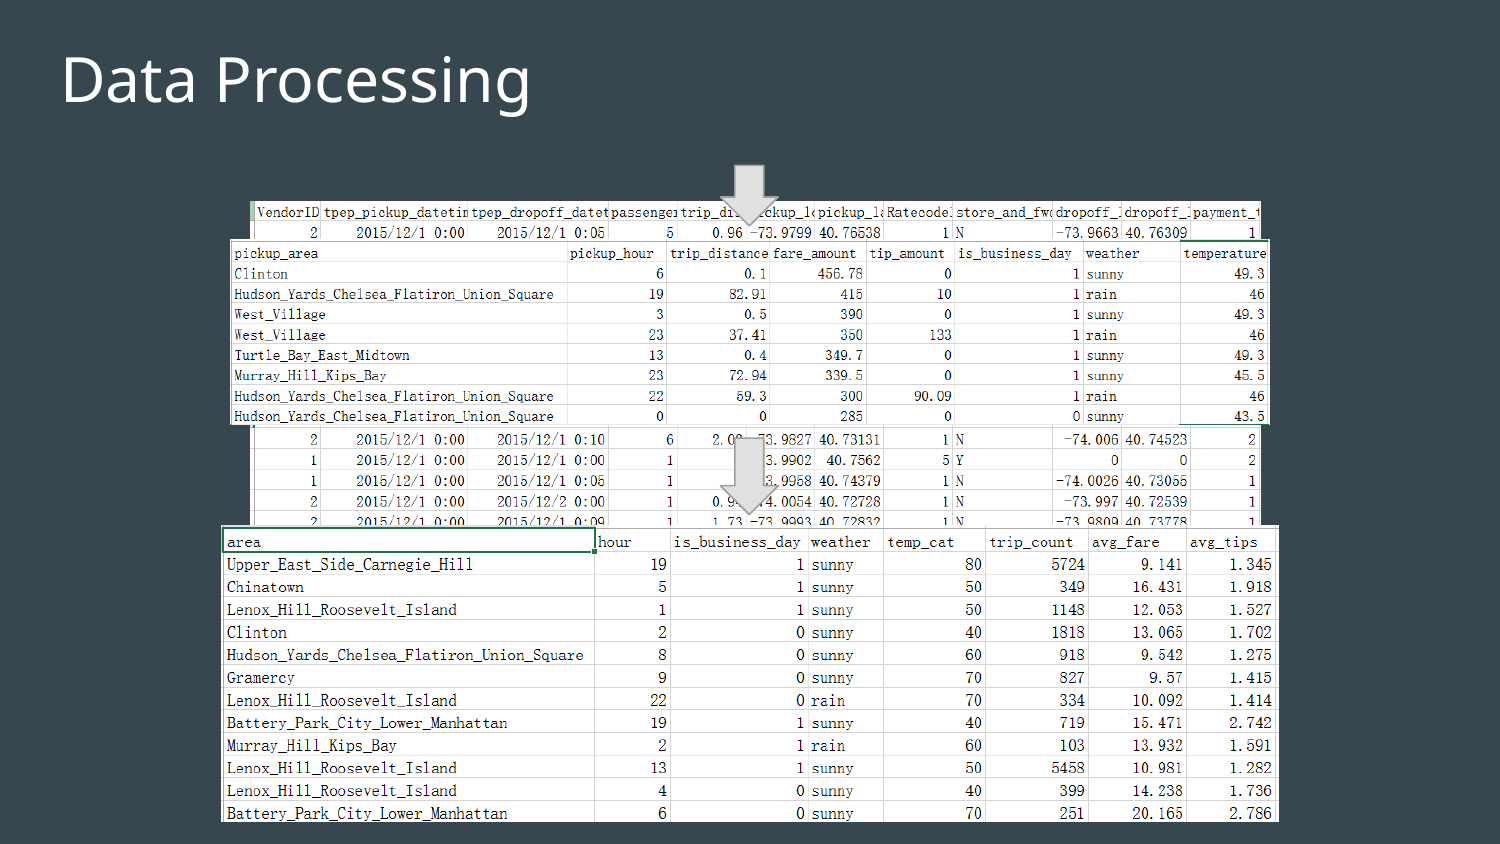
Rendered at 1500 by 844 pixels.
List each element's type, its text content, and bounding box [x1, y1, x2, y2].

text_box [720, 165, 779, 199]
title Data Processing [45, 25, 1443, 120]
picture [221, 200, 1279, 823]
